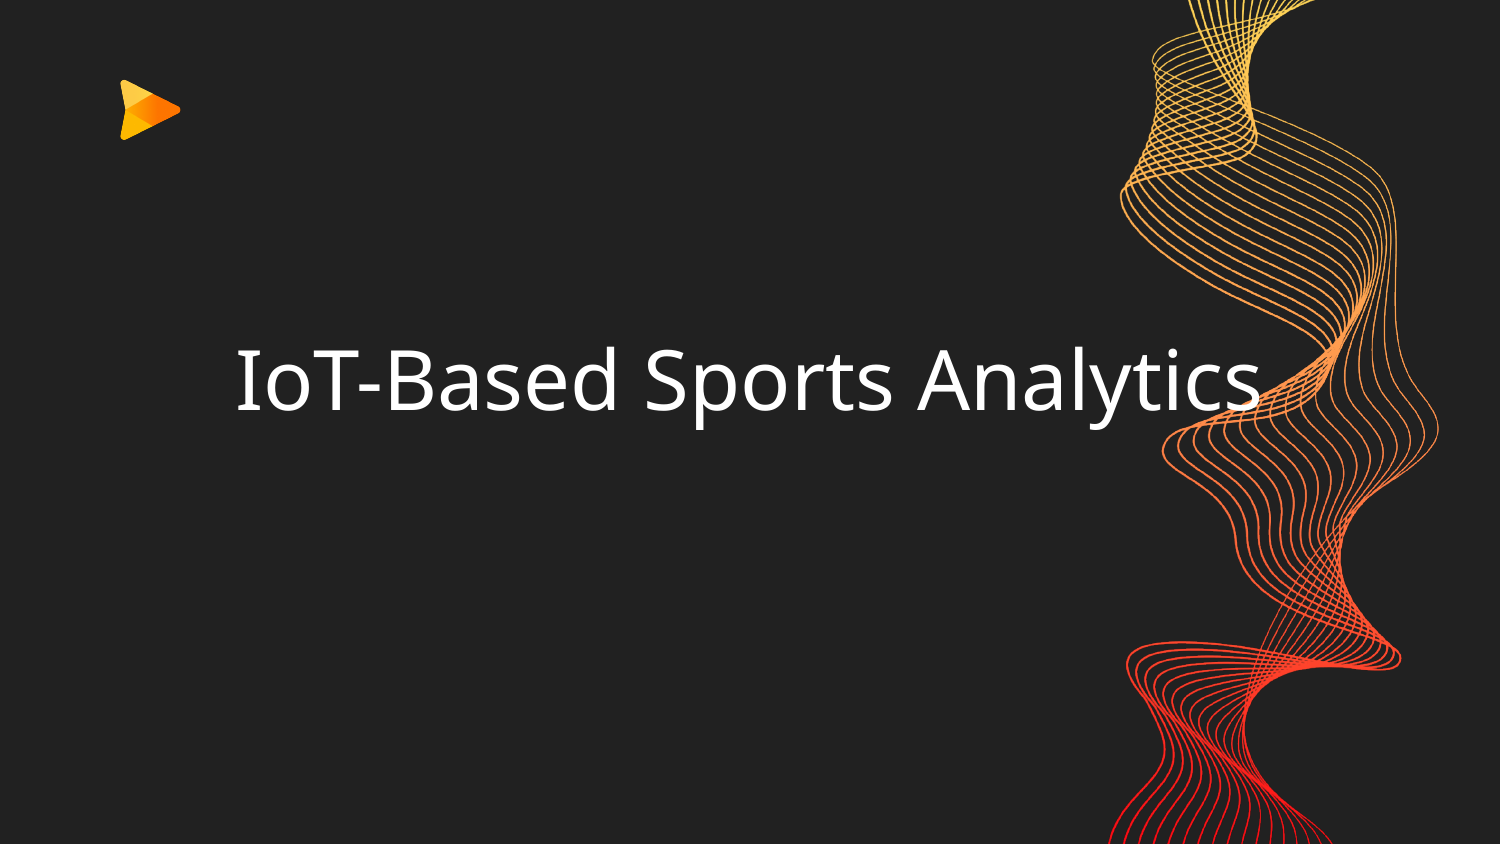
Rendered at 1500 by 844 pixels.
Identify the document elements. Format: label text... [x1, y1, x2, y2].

text_box IoT-Based Sports Analytics [219, 312, 1281, 532]
picture [119, 78, 181, 140]
picture [1056, 0, 1483, 844]
